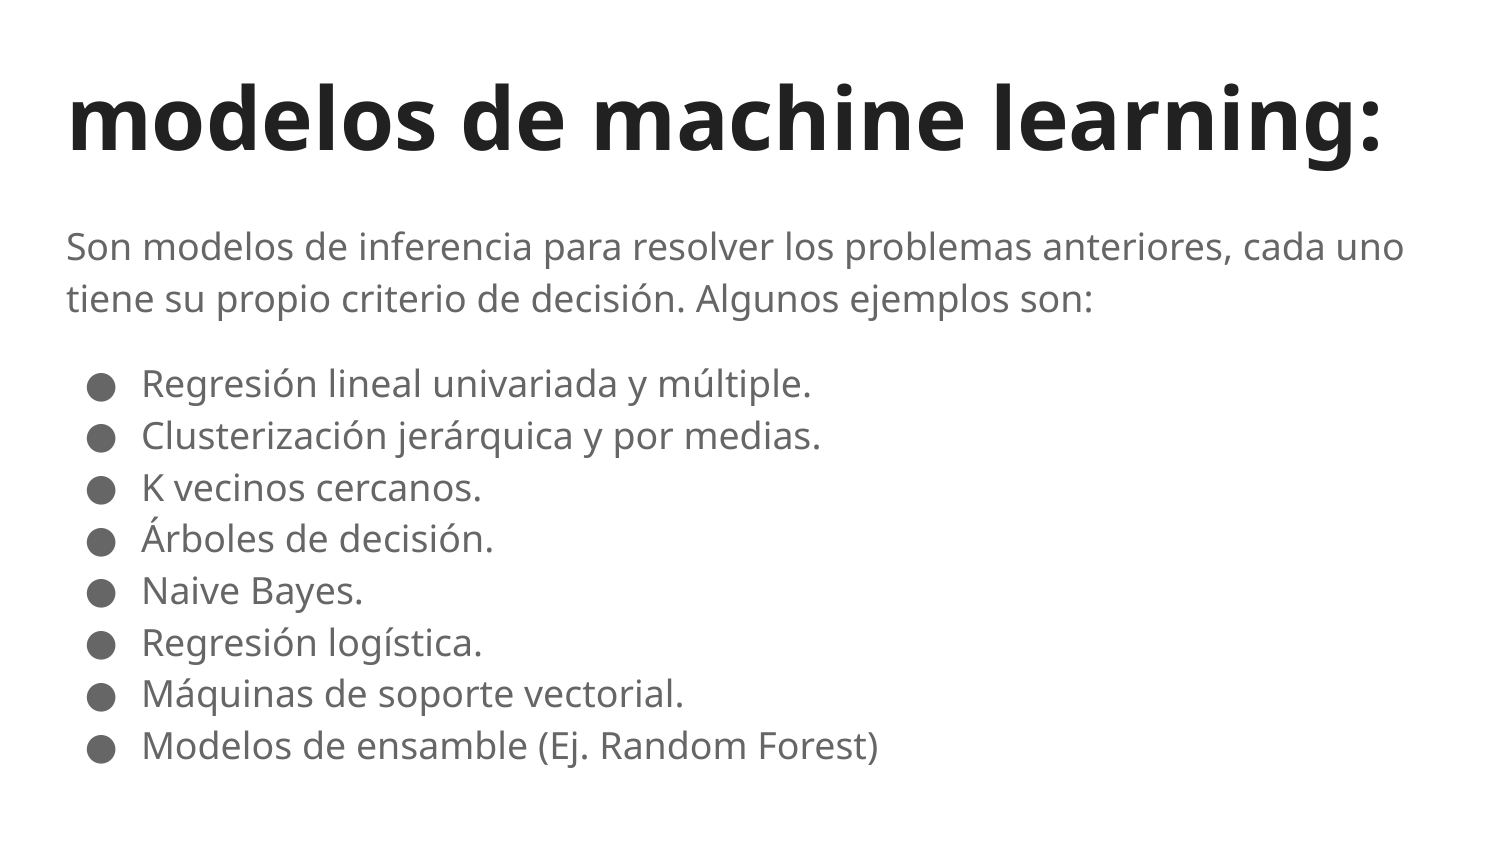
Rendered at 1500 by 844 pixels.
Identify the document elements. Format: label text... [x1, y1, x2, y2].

title modelos de machine learning: [51, 48, 1449, 180]
list Son modelos de inferencia para resolver los problemas anteriores, cada uno tiene su propio criterio de decisión. Algunos ejemplos son: Regresión lineal univariada y múltiple. Clusterización jerárquica y por medias. K vecinos cercanos. Árboles de decisión. Naive Bayes. Regresión logística. Máquinas de soporte vectorial. Modelos de ensamble (Ej. Random Forest) [51, 201, 1449, 750]
